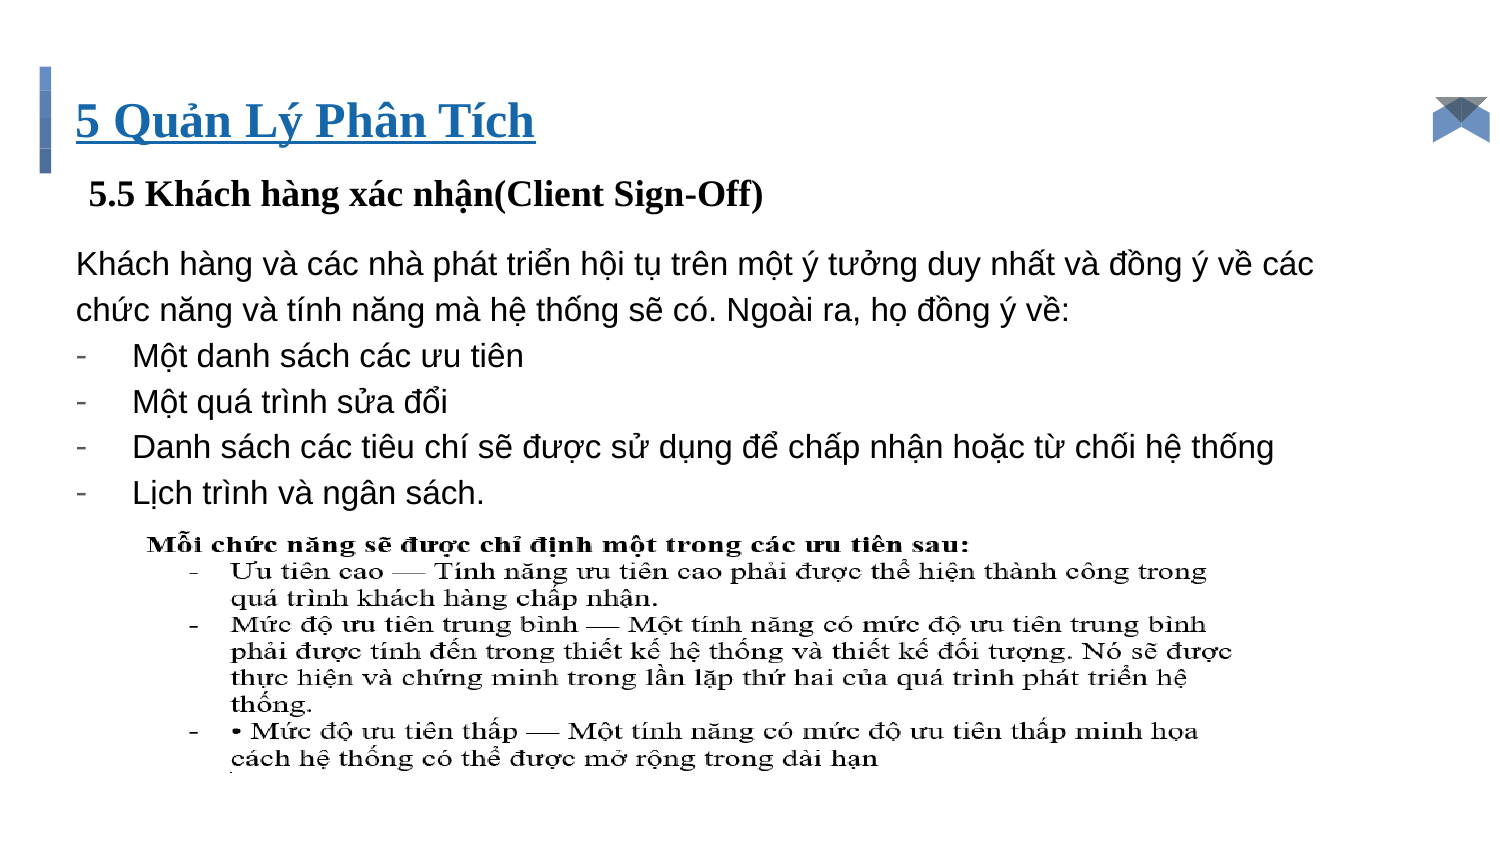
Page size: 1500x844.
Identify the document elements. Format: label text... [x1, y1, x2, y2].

title 5 Quản Lý Phân Tích [60, 72, 1449, 167]
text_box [1438, 91, 1485, 149]
list Khách hàng và các nhà phát triển hội tụ trên một ý tưởng duy nhất và đồng ý về các chức năng và tính năng mà hệ thống sẽ có. Ngoài ra, họ đồng ý về: Một danh sách các ưu tiên Một quá trình sửa đổi Danh sách các tiêu chí sẽ được sử dụng để chấp nhận hoặc từ chối hệ thống Lịch trình và ngân sách. [60, 221, 1389, 816]
picture [110, 518, 1295, 774]
subtitle 5.5 Khách hàng xác nhận(Client Sign-Off) [73, 157, 1462, 212]
